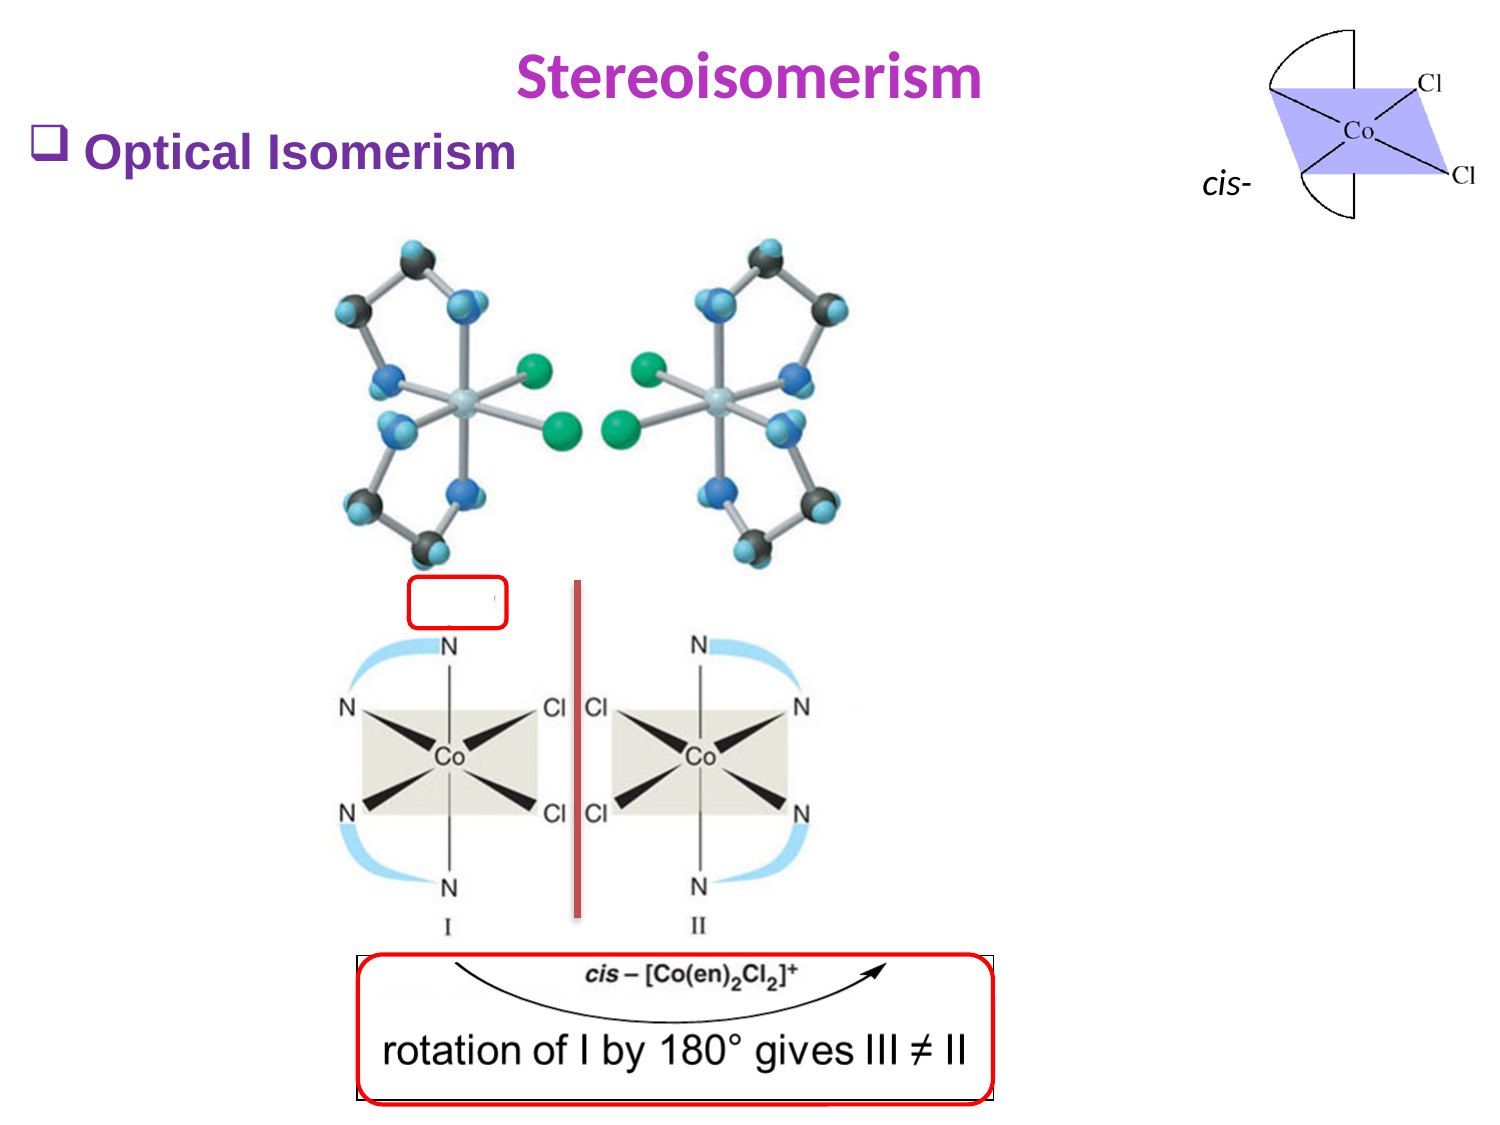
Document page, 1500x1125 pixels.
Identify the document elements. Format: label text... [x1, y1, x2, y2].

text_box Stereoisomerism [501, 24, 999, 112]
picture [331, 166, 1119, 1100]
text_box cis- [1187, 150, 1244, 211]
picture [1249, 14, 1491, 239]
text_box Optical Isomerism [12, 112, 1244, 188]
